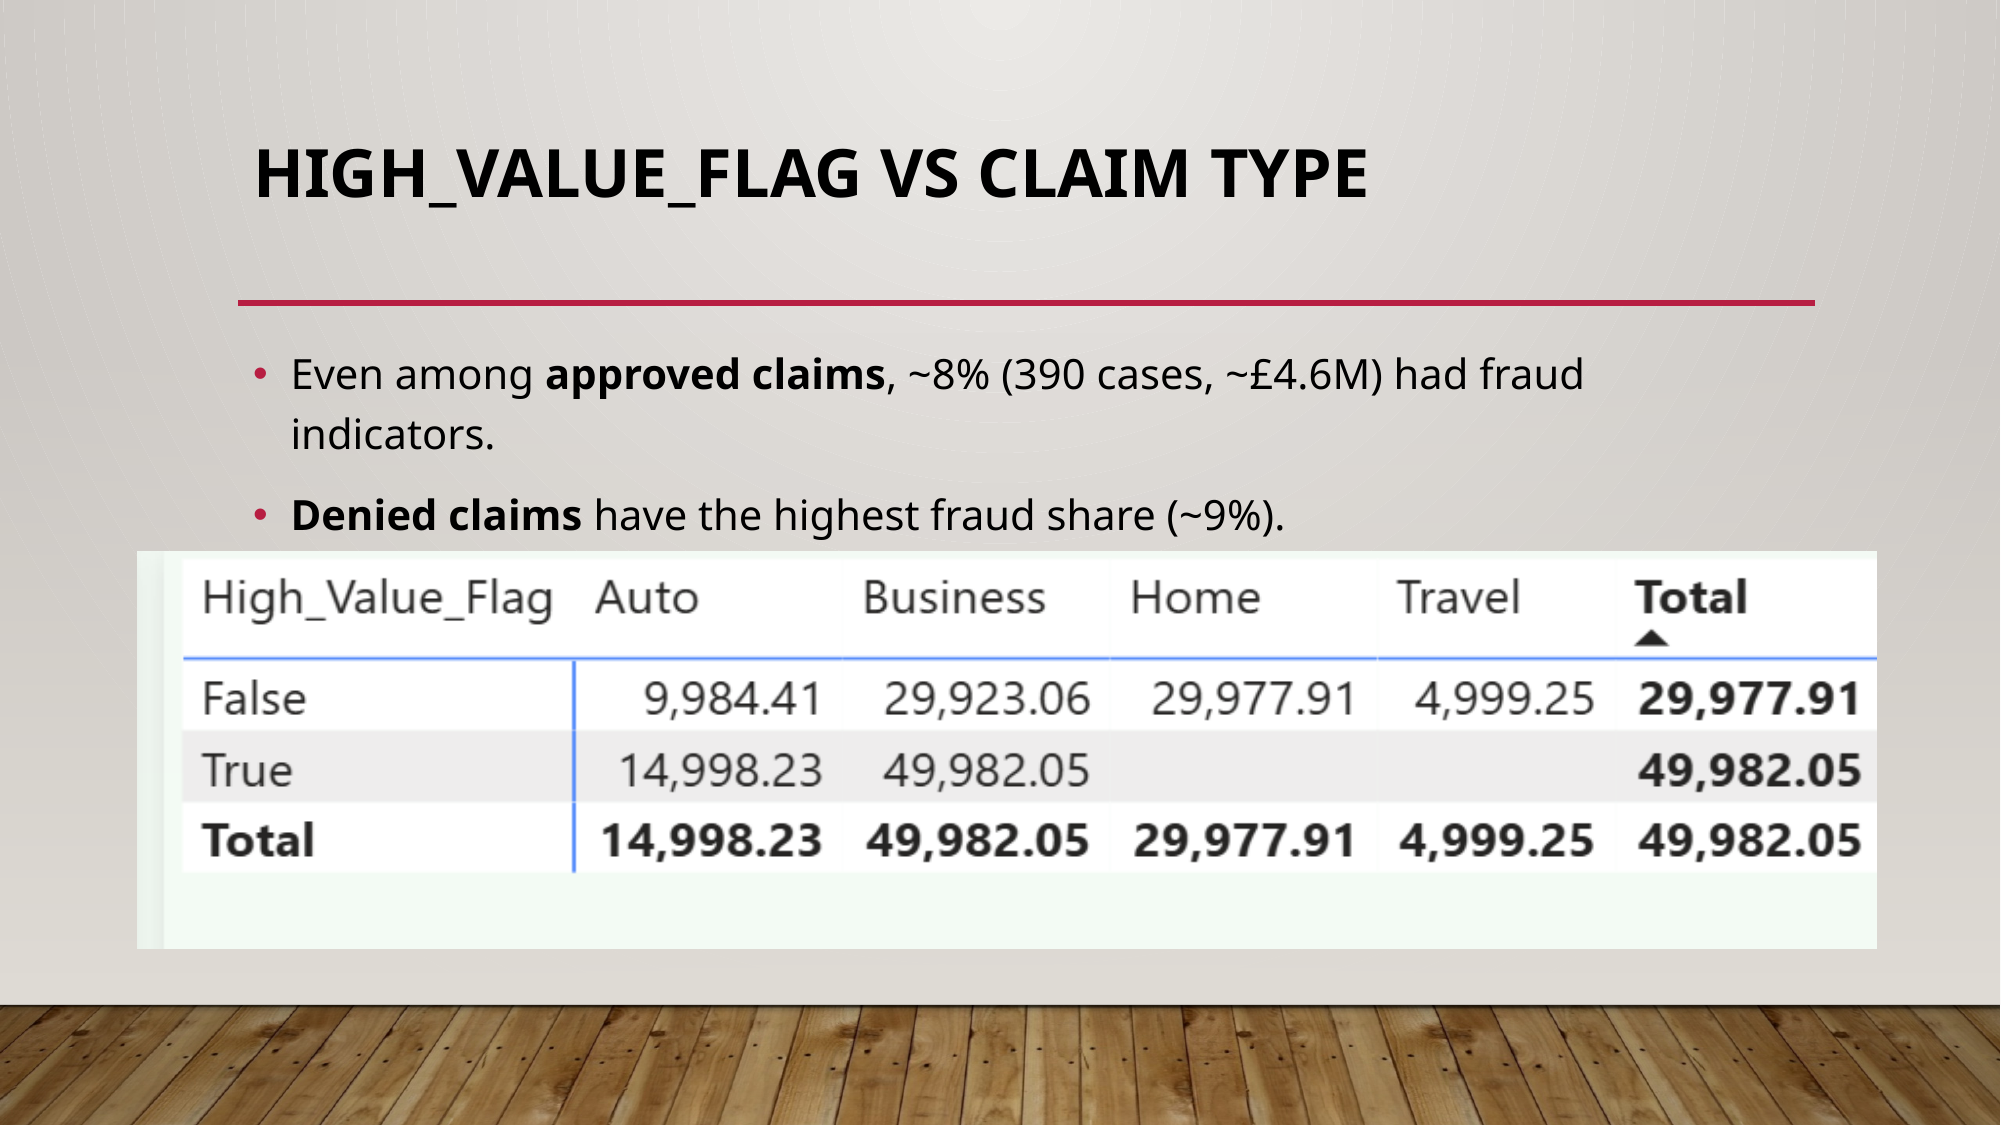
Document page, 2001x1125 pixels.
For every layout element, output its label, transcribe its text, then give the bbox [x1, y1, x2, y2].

list Even among approved claims, ~8% (390 cases, ~£4.6M) had fraud indicators. Denied claims have the highest fraud share (~9%). [238, 330, 1814, 550]
title High_Value_Flag Vs Claim Type [238, 131, 1814, 305]
picture [0, 1005, 2000, 1125]
picture [137, 550, 1877, 949]
